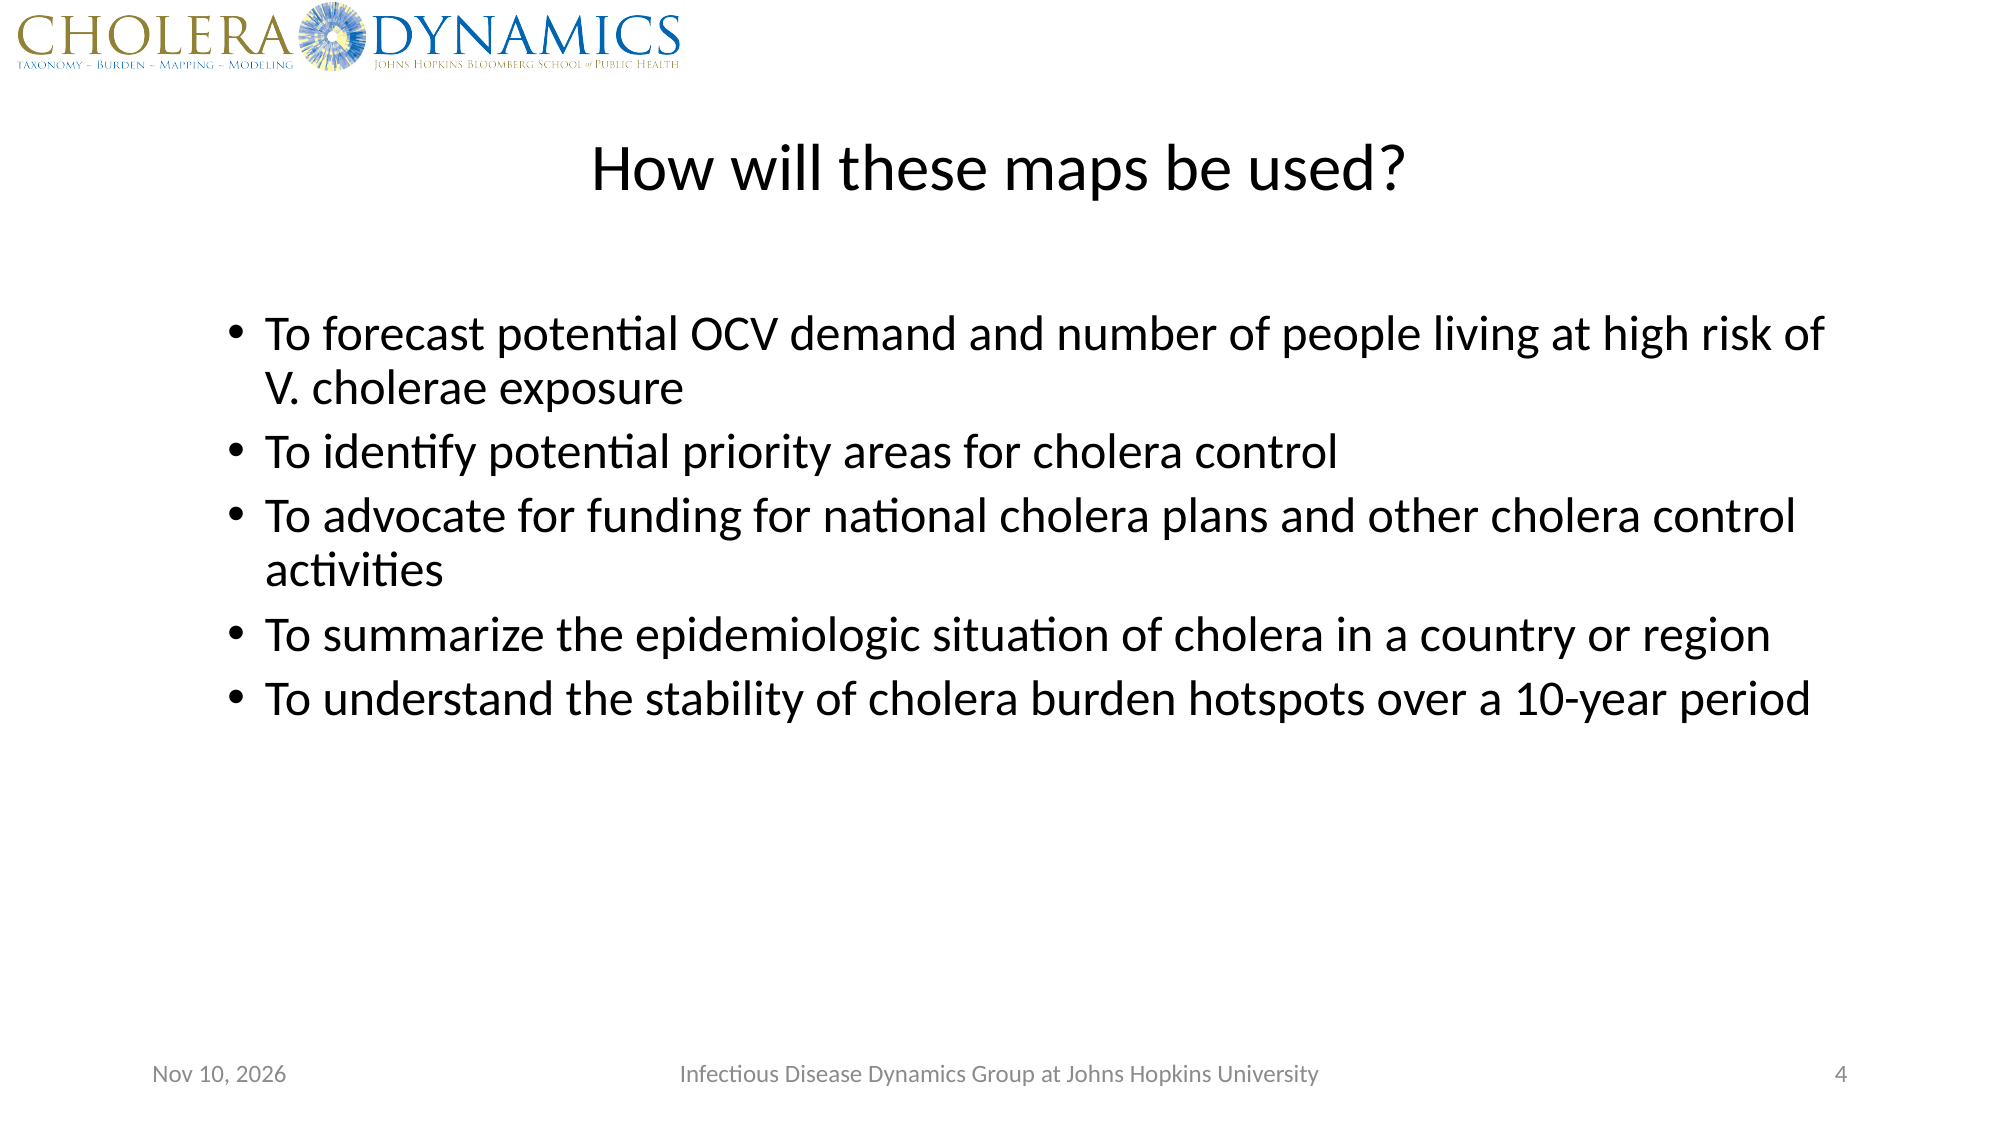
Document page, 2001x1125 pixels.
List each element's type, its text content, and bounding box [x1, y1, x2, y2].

slide_number 4 [1412, 1042, 1863, 1103]
title How will these maps be used? [137, 59, 1863, 278]
slide_number 12-Jan-24 [137, 1042, 588, 1103]
picture [0, 0, 684, 79]
footer Infectious Disease Dynamics Group at Johns Hopkins University [662, 1042, 1338, 1103]
list To forecast potential OCV demand and number of people living at high risk of V. cholerae exposure To identify potential priority areas for cholera control To advocate for funding for national cholera plans and other cholera control activities To summarize the epidemiologic situation of cholera in a country or region To understand the stability of cholera burden hotspots over a 10-year period [137, 299, 1863, 1014]
